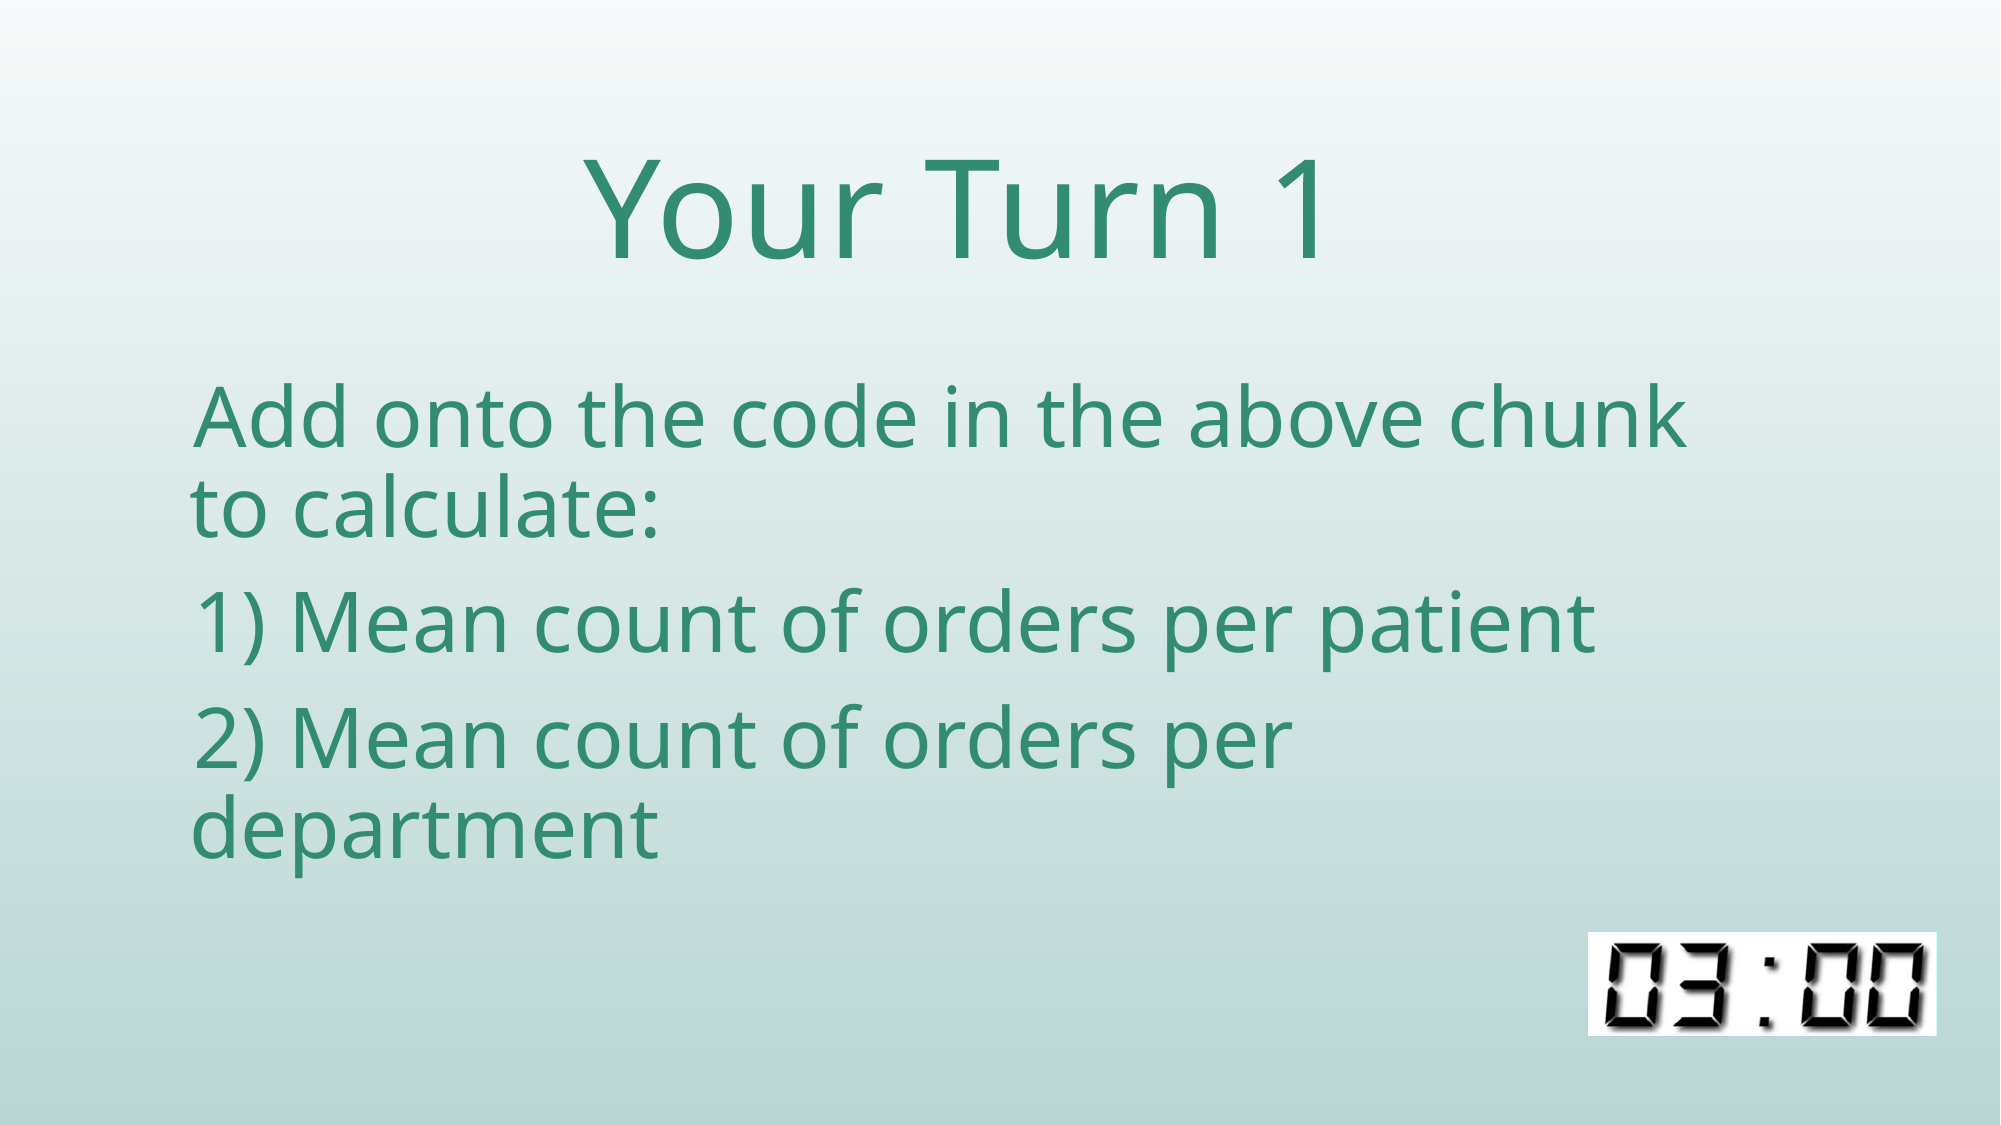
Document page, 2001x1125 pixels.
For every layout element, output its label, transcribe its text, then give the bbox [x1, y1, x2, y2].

title Your Turn 1 [168, 96, 1763, 342]
picture [1588, 932, 1937, 1036]
list Add onto the code in the above chunk to calculate: 1) Mean count of orders per patient 2) Mean count of orders per department [168, 367, 1763, 889]
